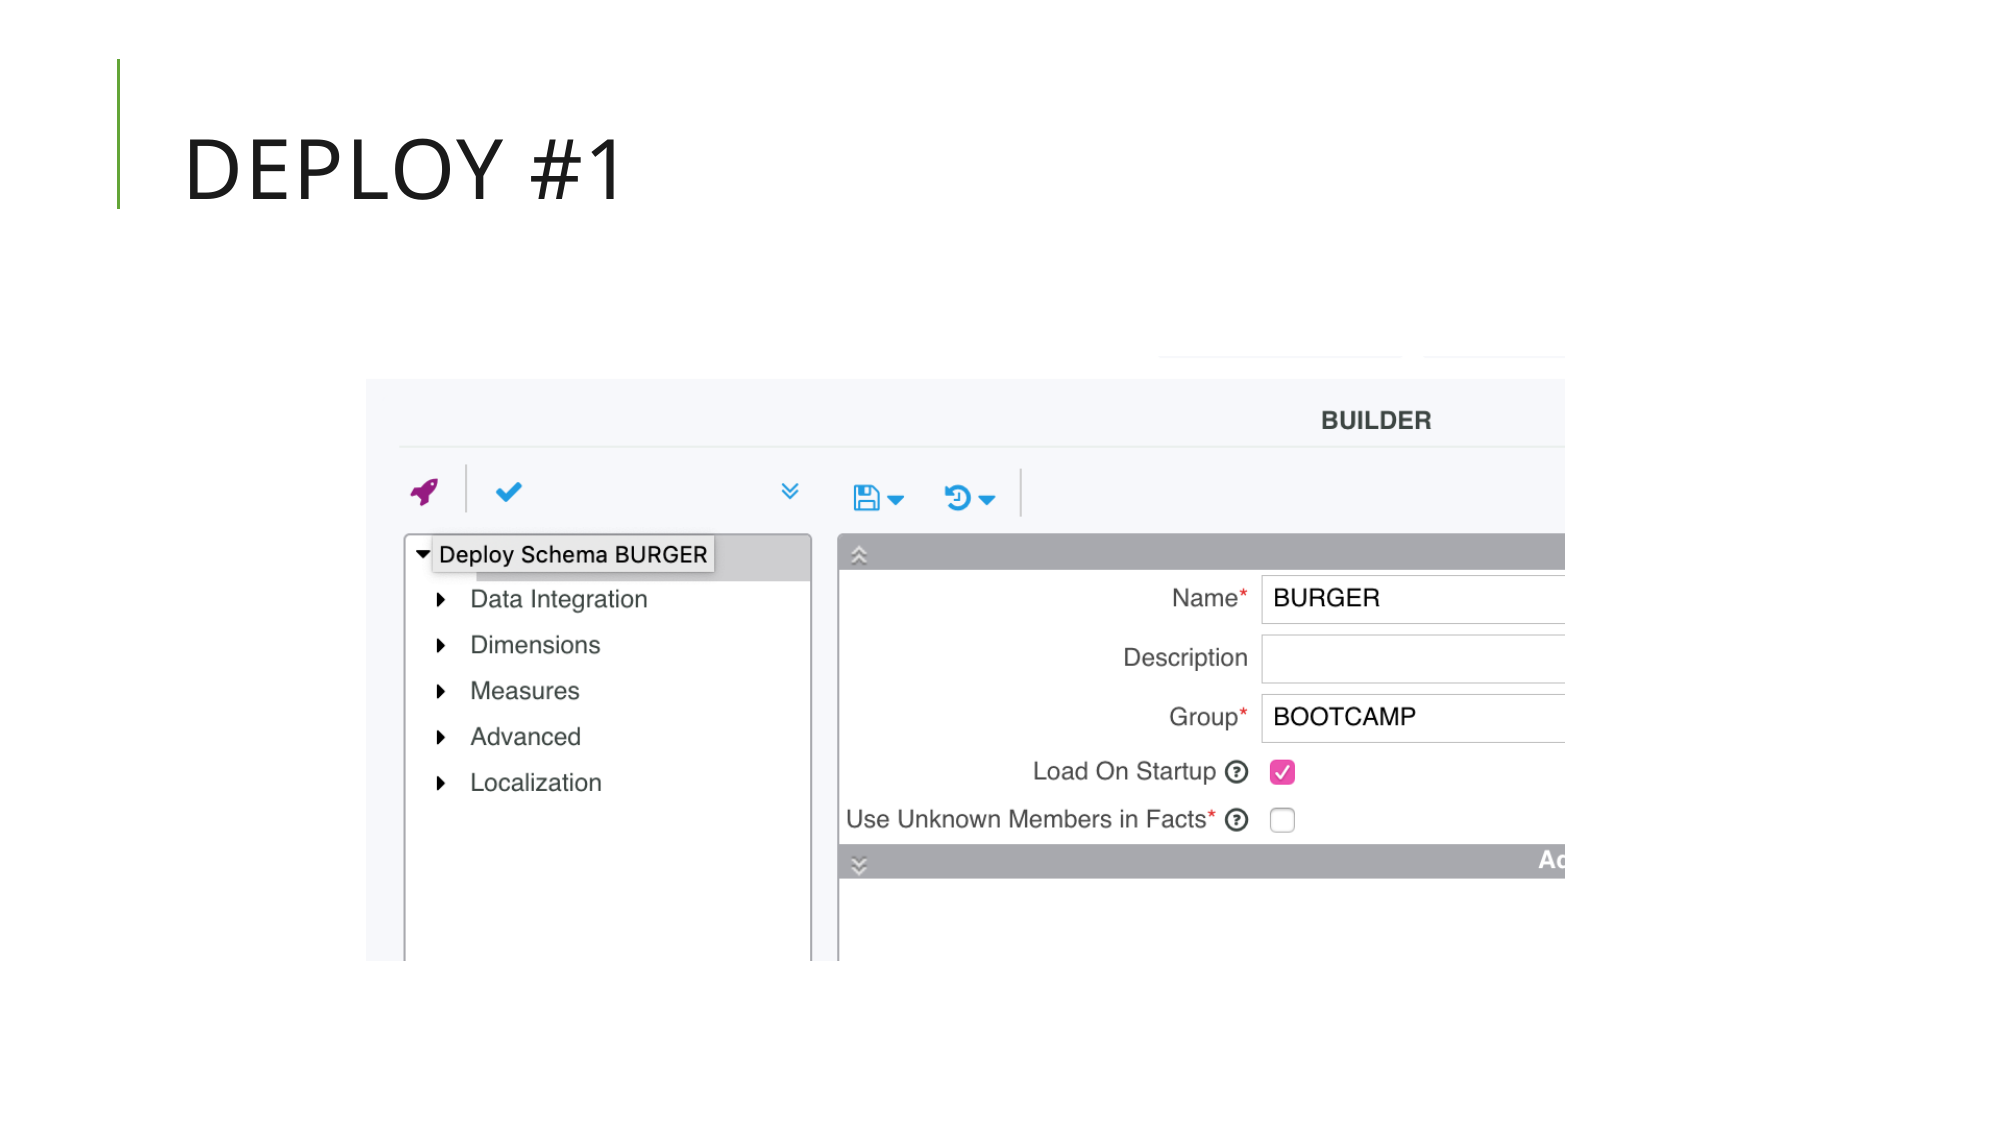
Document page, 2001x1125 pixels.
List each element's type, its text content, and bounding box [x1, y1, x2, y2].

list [365, 356, 1565, 962]
title DEPLOY #1 [168, 96, 1763, 255]
